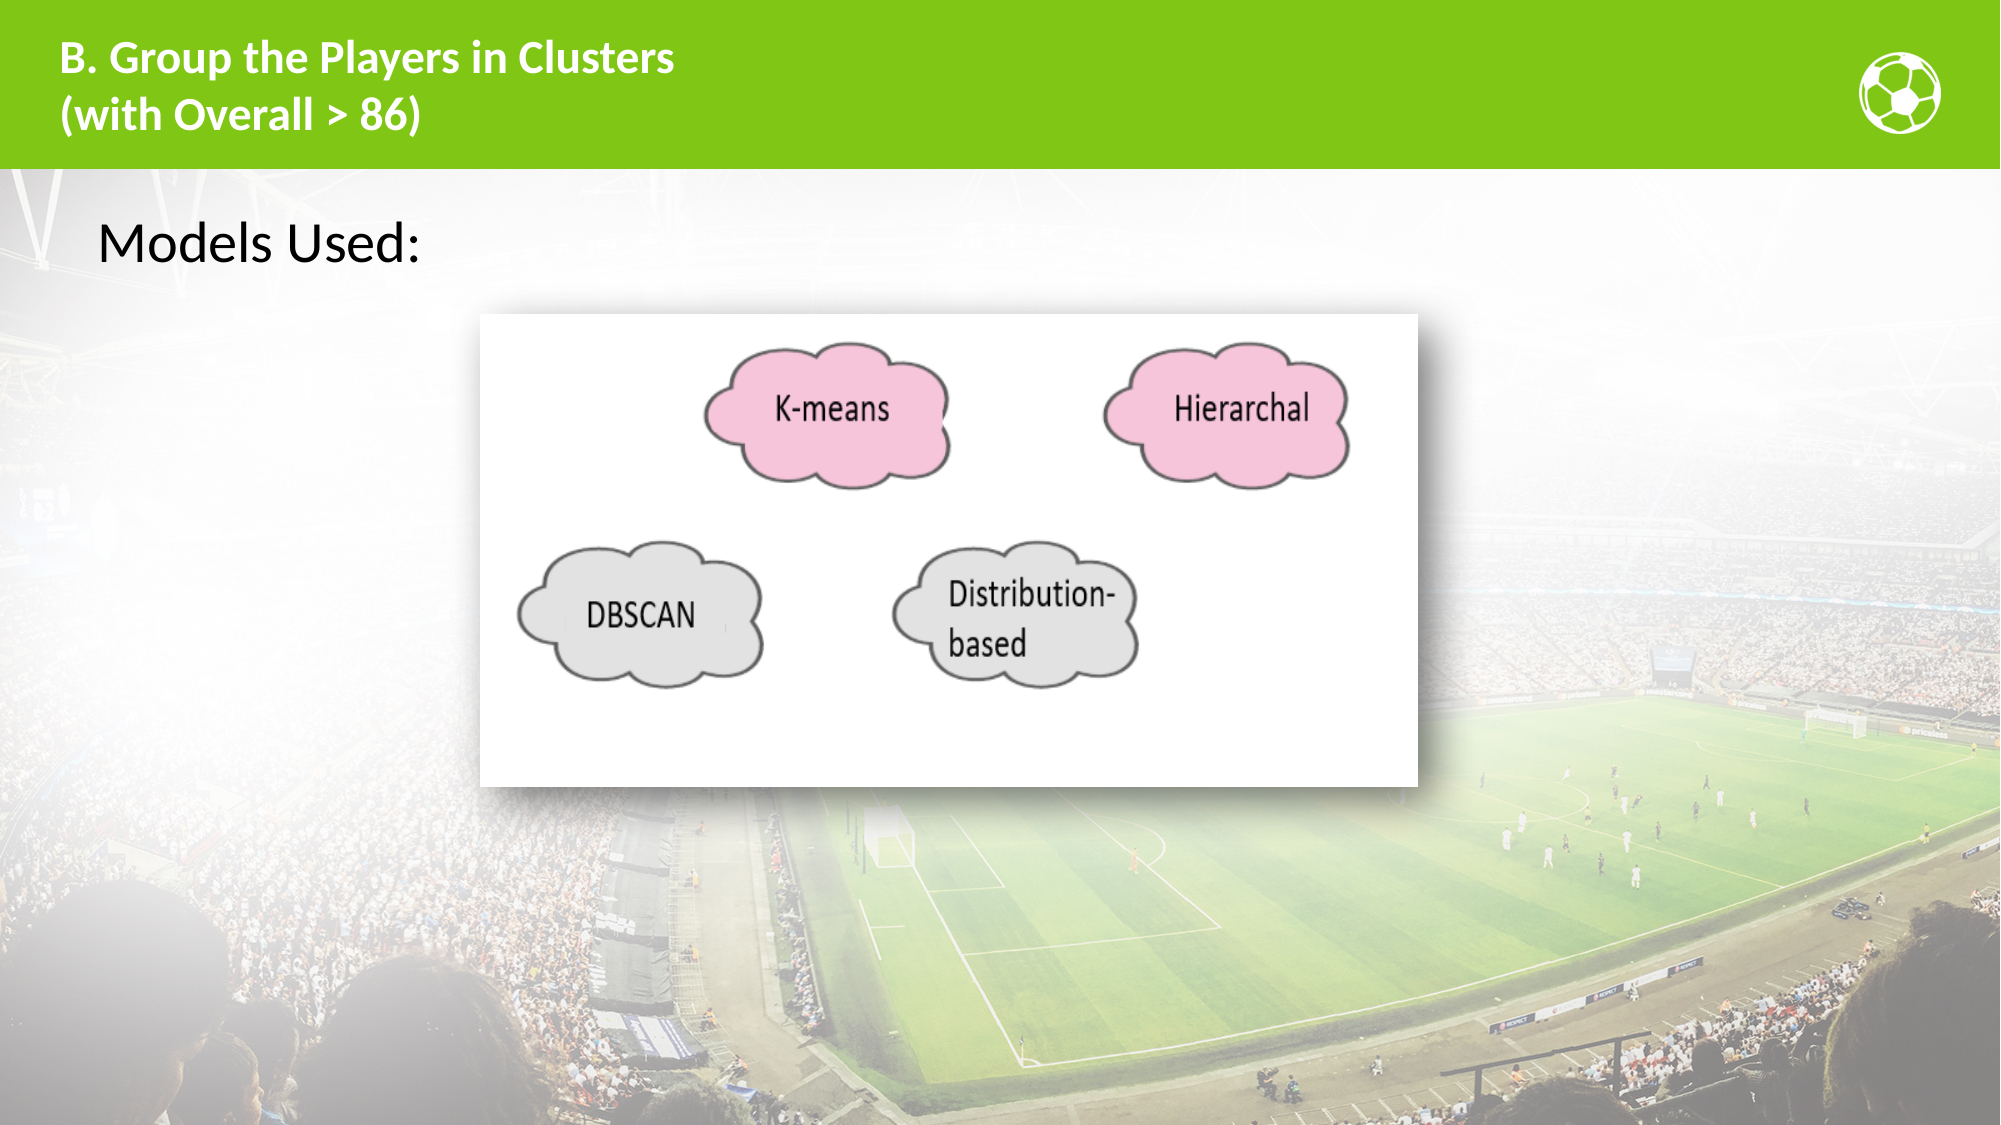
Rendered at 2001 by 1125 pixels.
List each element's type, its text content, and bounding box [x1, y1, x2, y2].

title B. Group the Players in Clusters (with Overall > 86) [43, 17, 1401, 149]
picture [0, 0, 2000, 1125]
text_box Models Used: [82, 196, 563, 281]
